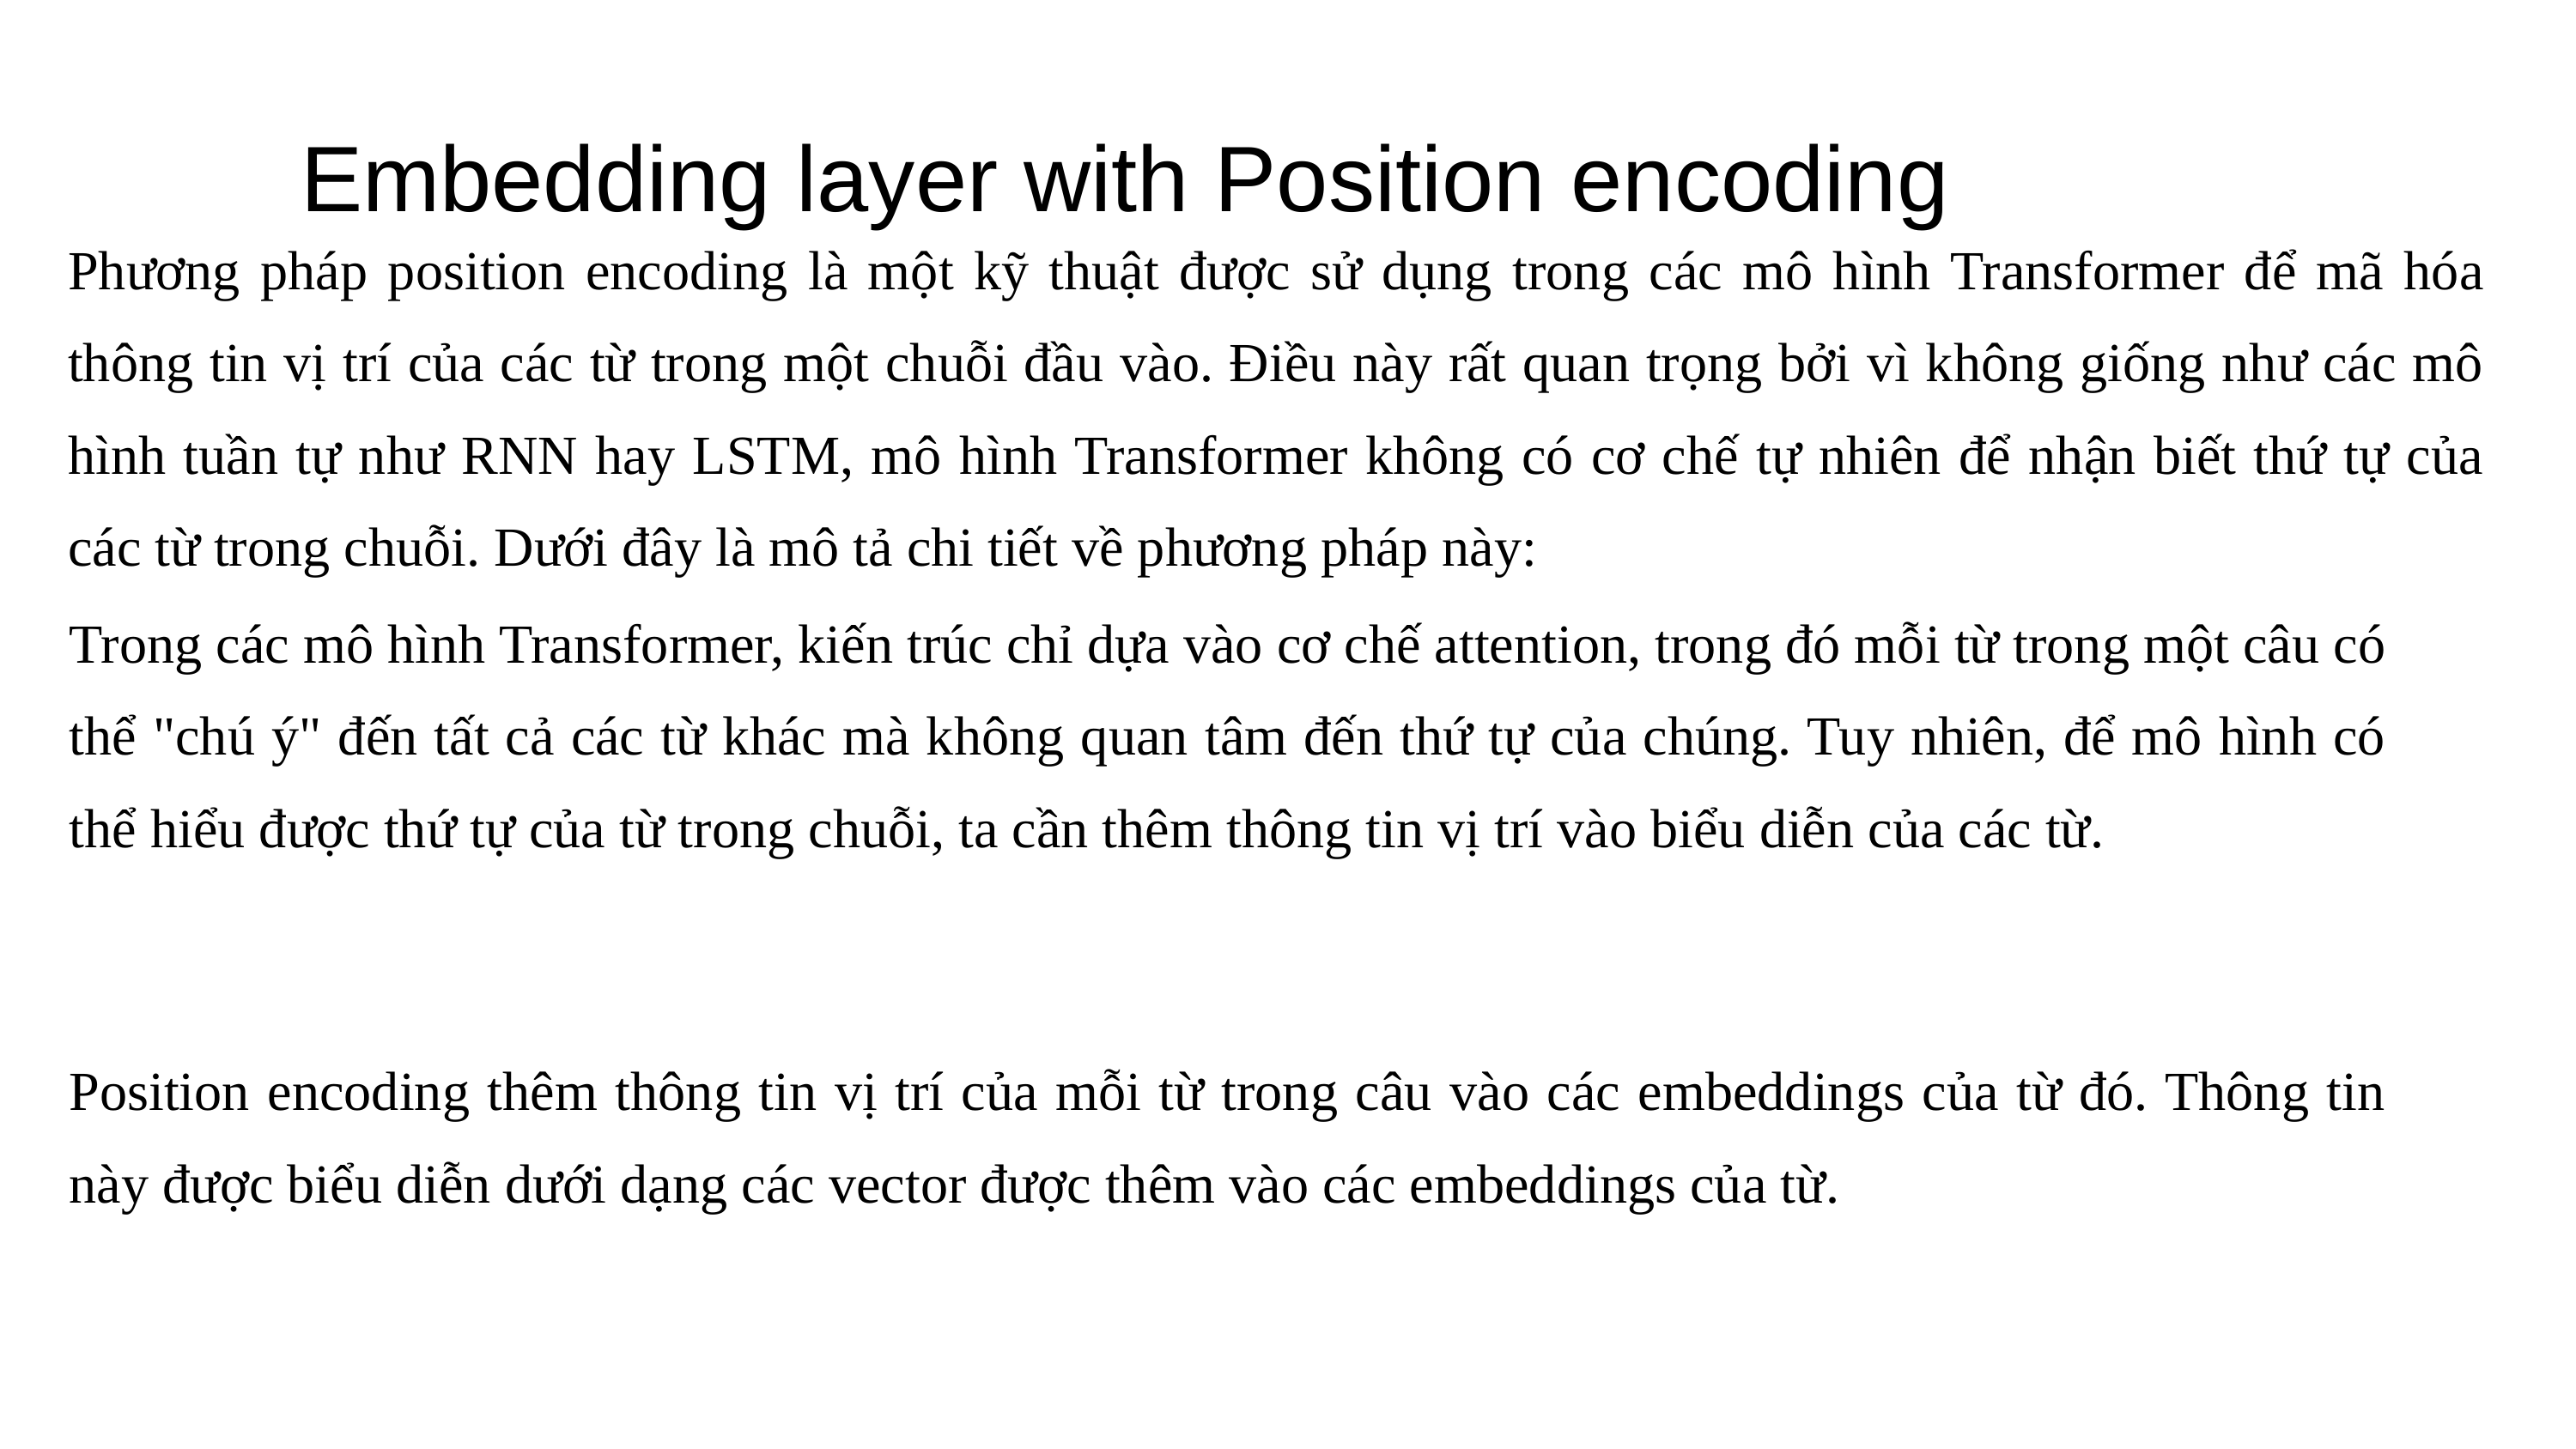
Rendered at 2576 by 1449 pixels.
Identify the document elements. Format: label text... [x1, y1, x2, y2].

text_box Phương pháp position encoding là một kỹ thuật được sử dụng trong các mô hình Transformer để mã hóa thông tin vị trí của các từ trong một chuỗi đầu vào. Điều này rất quan trọng bởi vì không giống như các mô hình tuần tự như RNN hay LSTM, mô hình Transformer không có cơ chế tự nhiên để nhận biết thứ tự của các từ trong chuỗi. Dưới đây là mô tả chi tiết về phương pháp này: [68, 209, 2488, 669]
text_box Position encoding thêm thông tin vị trí của mỗi từ trong câu vào các embeddings của từ đó. Thông tin này được biểu diễn dưới dạng các vector được thêm vào các embeddings của từ. [69, 1028, 2389, 1307]
text_box Trong các mô hình Transformer, kiến trúc chỉ dựa vào cơ chế attention, trong đó mỗi từ trong một câu có thể "chú ý" đến tất cả các từ khác mà không quan tâm đến thứ tự của chúng. Tuy nhiên, để mô hình có thể hiểu được thứ tự của từ trong chuỗi, ta cần thêm thông tin vị trí vào biểu diễn của các từ. [69, 581, 2389, 952]
text_box Embedding layer with Position encoding [69, 74, 2181, 209]
